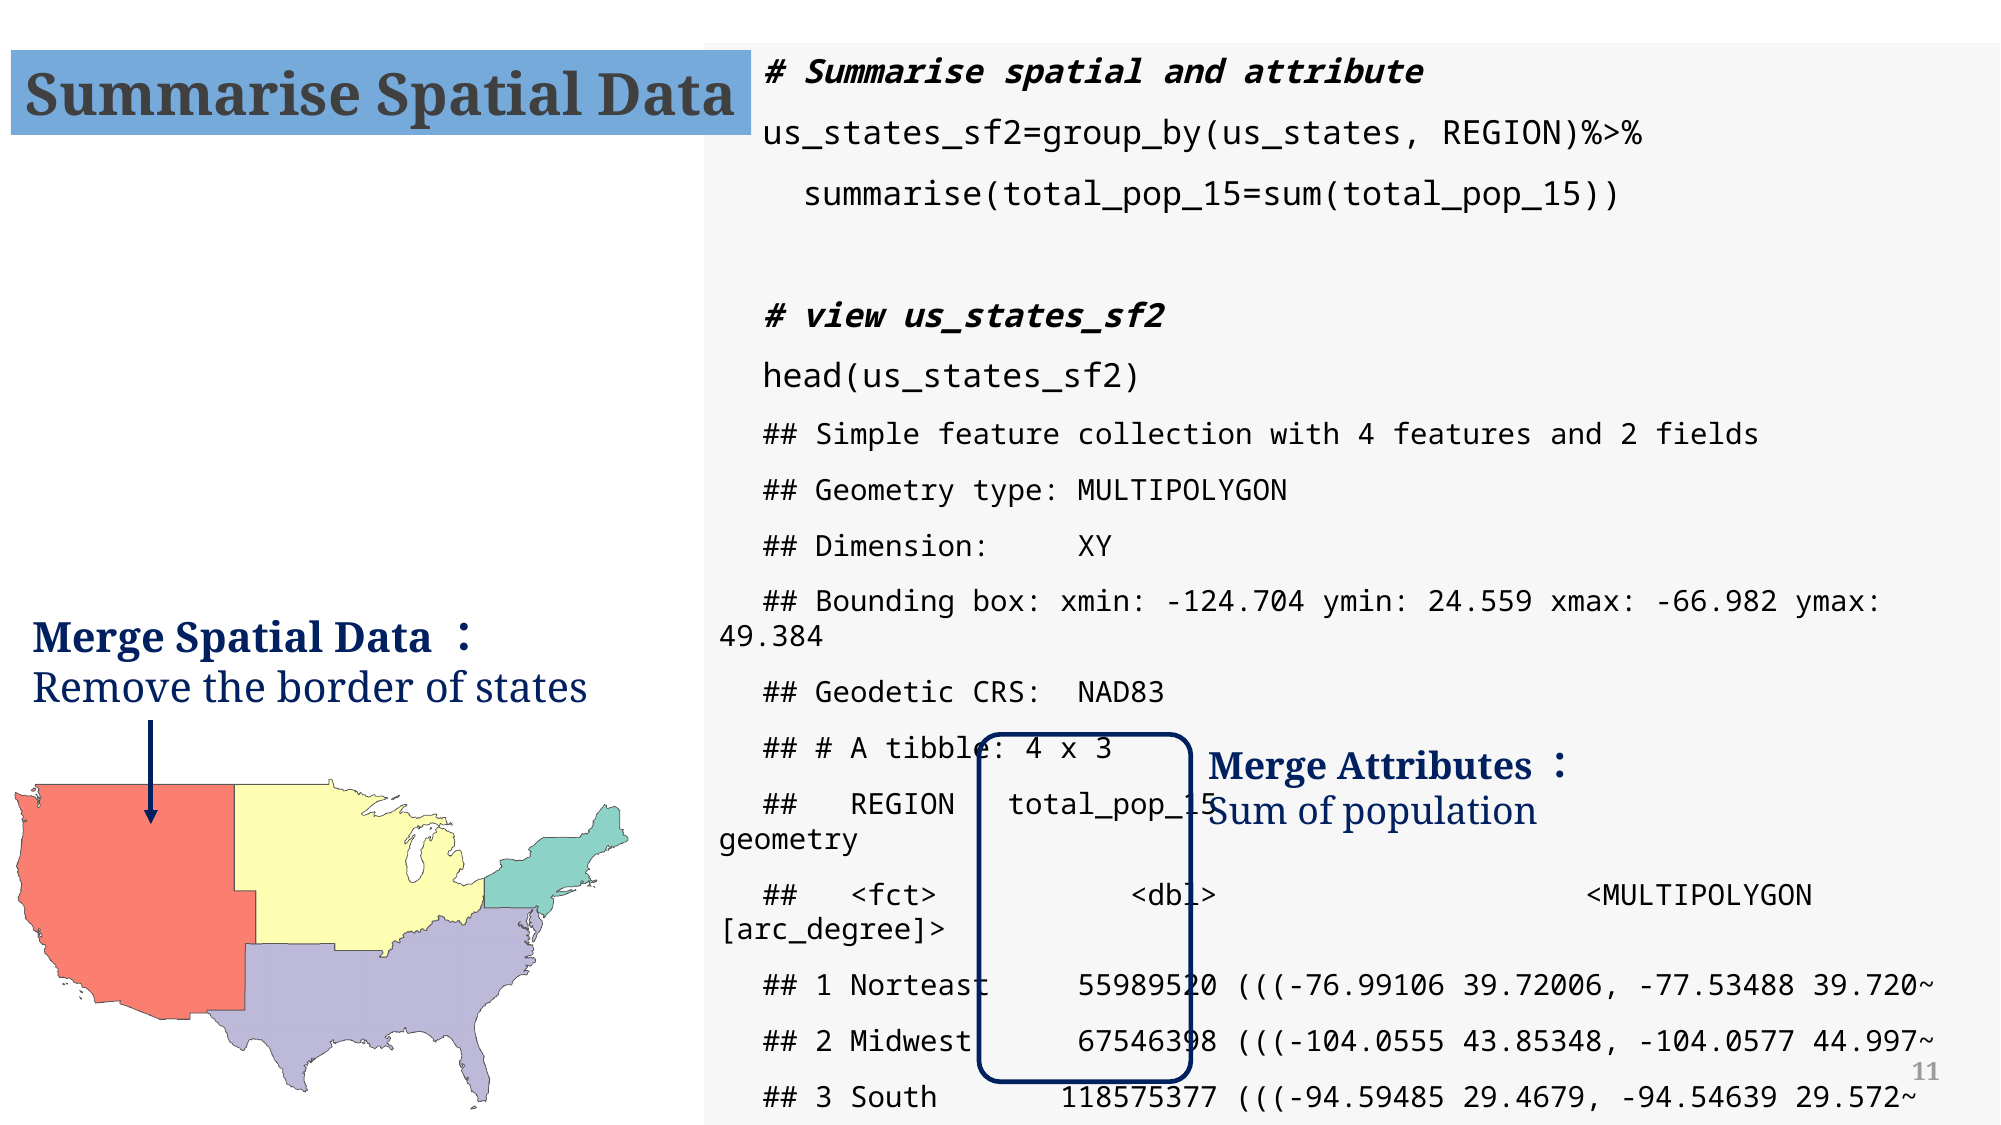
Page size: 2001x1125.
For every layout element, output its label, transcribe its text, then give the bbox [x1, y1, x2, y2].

text_box Summarise Spatial Data [10, 50, 752, 135]
picture [0, 762, 639, 1125]
text_box [977, 733, 1192, 1083]
slide_number 11 [1505, 1042, 1955, 1103]
text_box # Summarise spatial and attribute us_states_sf2=group_by(us_states, REGION)%>% summarise(total_pop_15=sum(total_pop_15)) # view us_states_sf2 head(us_states_sf2) ## Simple feature collection with 4 features and 2 fields ## Geometry type: MULTIPOLYGON ## Dimension: XY ## Bounding box: xmin: -124.704 ymin: 24.559 xmax: -66.982 ymax: 49.384 ## Geodetic CRS: NAD83 ## # A tibble: 4 x 3 ## REGION total_pop_15 geometry ## <fct> <dbl> <MULTIPOLYGON [arc_degree]> ## 1 Norteast 55989520 (((-76.99106 39.72006, -77.53488 39.720~ ## 2 Midwest 67546398 (((-104.0555 43.85348, -104.0577 44.997~ ## 3 South 118575377 (((-94.59485 29.4679, -94.54639 29.572~ ## 4 West 72264052 (((-124.411 42.25055, -124.4351 42.440~ [703, 43, 2000, 1125]
text_box Merge Spatial Data： Remove the border of states [17, 603, 603, 719]
text_box Merge Attributes： Sum of population [1193, 734, 1595, 840]
